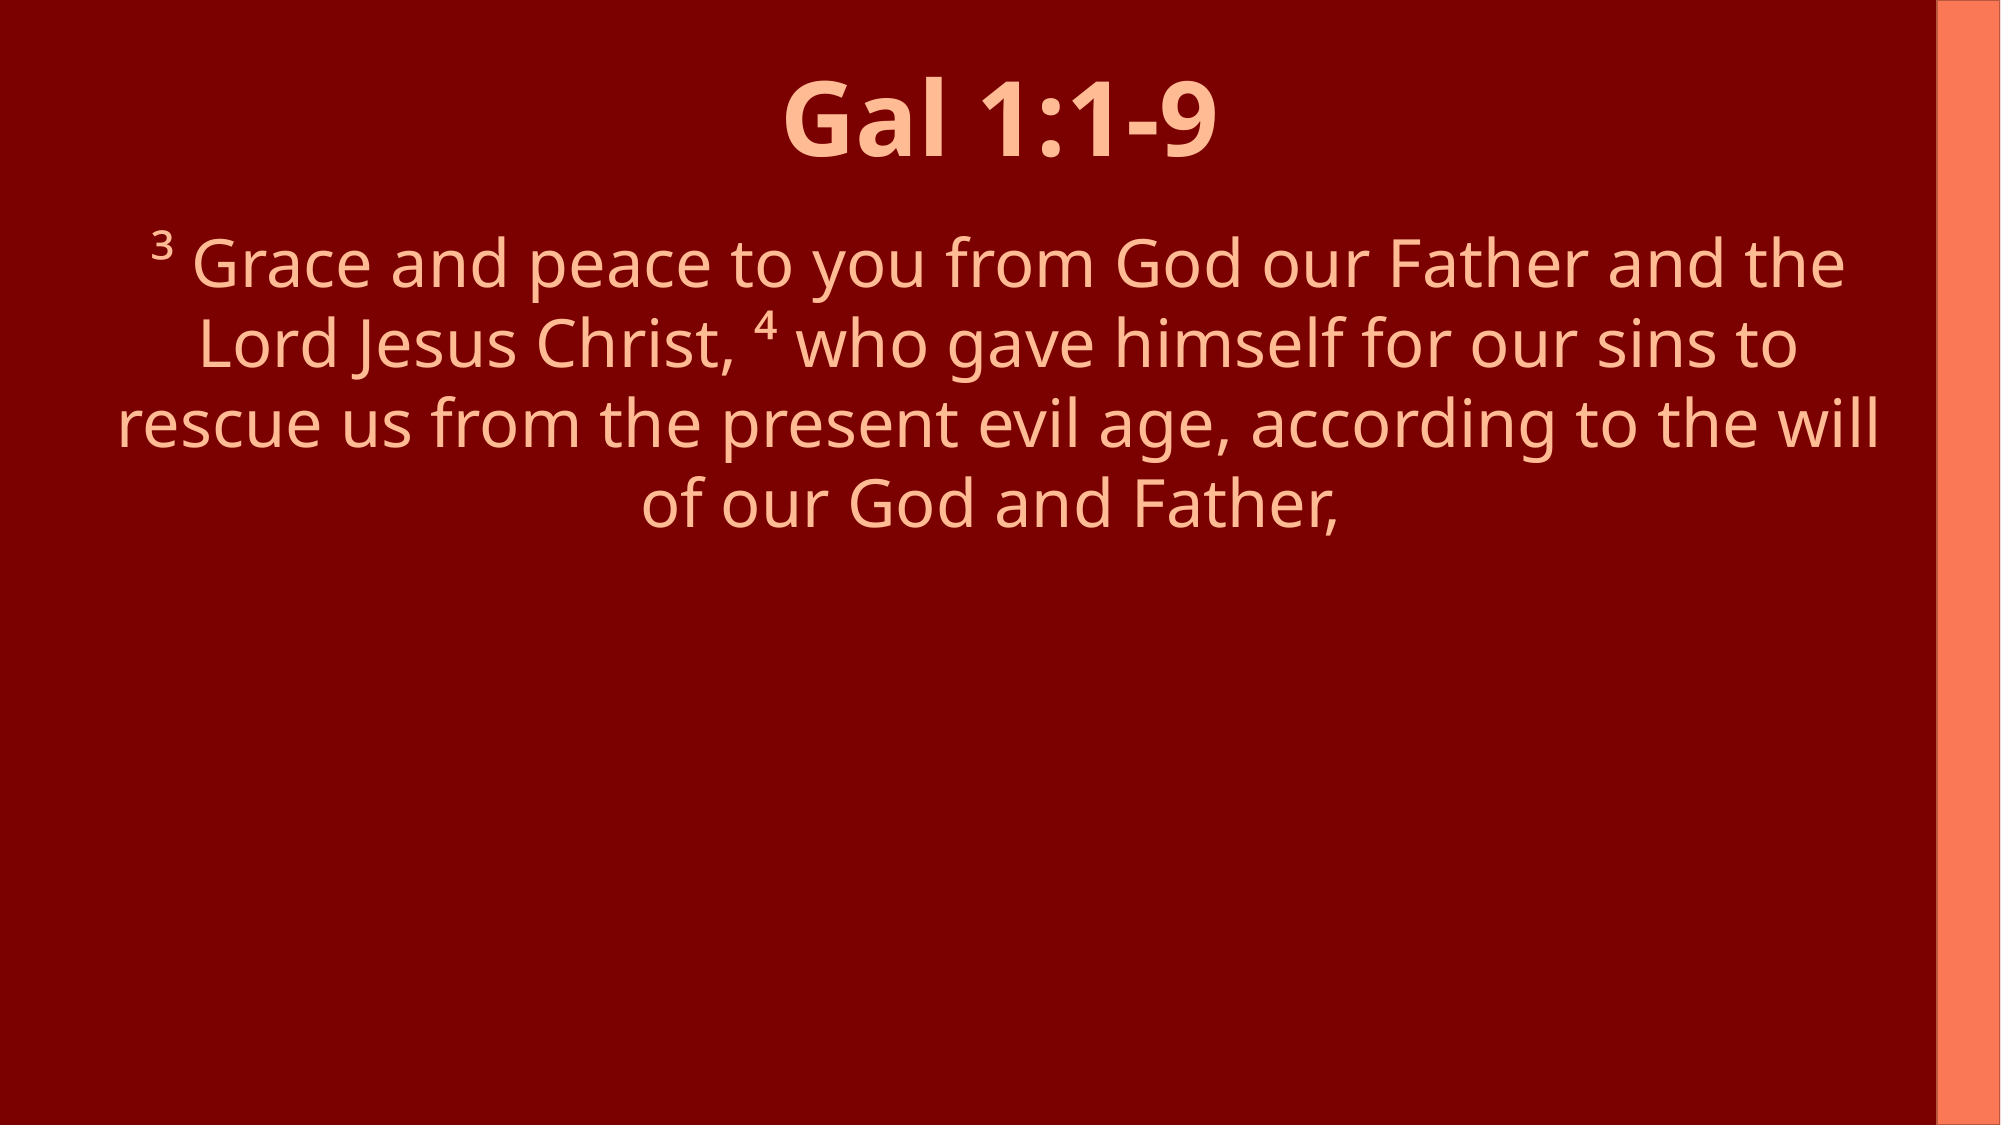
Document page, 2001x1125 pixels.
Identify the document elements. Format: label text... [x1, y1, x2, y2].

text_box Gal 1:1-9 [99, 44, 1900, 185]
text_box ³ Grace and peace to you from God our Father and the Lord Jesus Christ, ⁴ who gave himself for our sins to rescue us from the present evil age, according to the will of our God and Father, [99, 213, 1900, 549]
